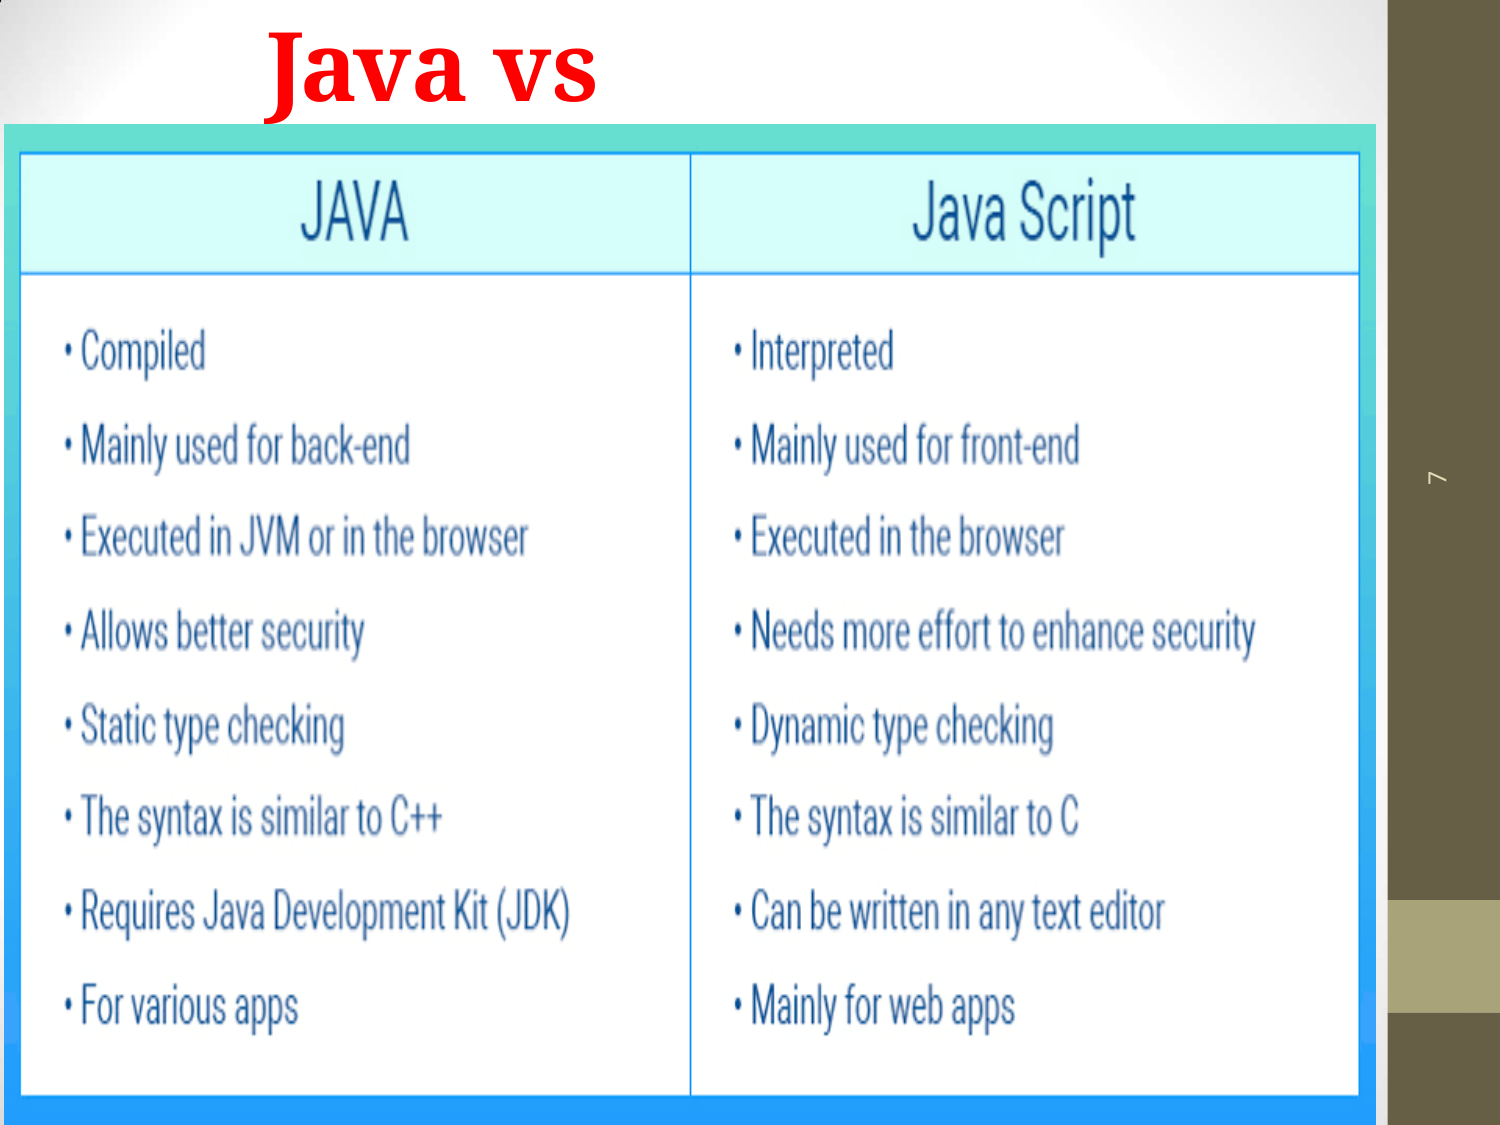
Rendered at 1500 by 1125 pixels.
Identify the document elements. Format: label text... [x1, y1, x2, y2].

title Java vs Javascripts [264, 3, 1138, 123]
text_box 7 [1421, 469, 1454, 488]
picture [0, 0, 1387, 1125]
